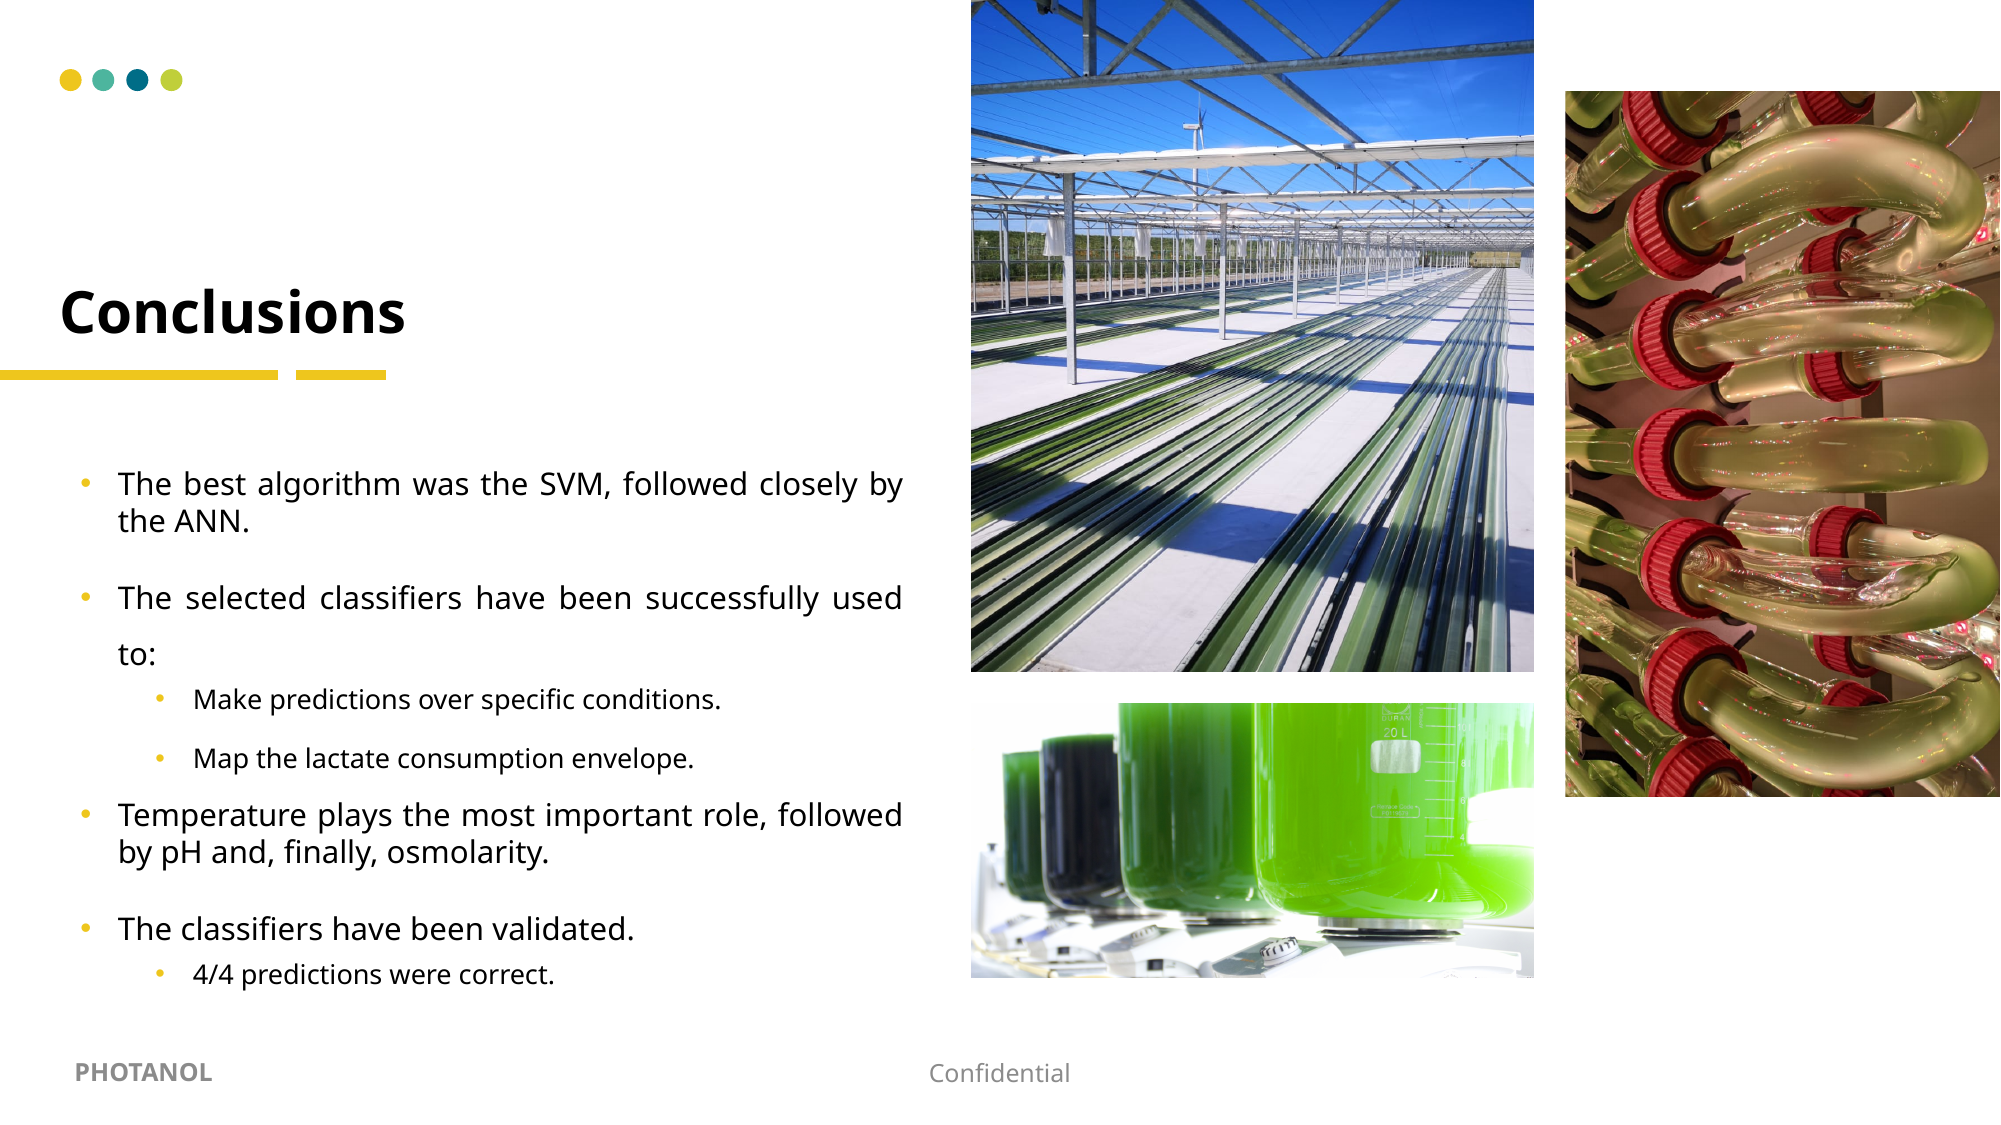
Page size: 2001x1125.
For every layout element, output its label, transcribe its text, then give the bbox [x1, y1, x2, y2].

title Conclusions [59, 163, 953, 347]
list The best algorithm was the SVM, followed closely by the ANN. The selected classifiers have been successfully used to: Make predictions over specific conditions. Map the lactate consumption envelope. Temperature plays the most important role, followed by pH and, finally, osmolarity. The classifiers have been validated. 4/4 predictions were correct. [80, 463, 905, 1031]
picture [1565, 91, 2000, 797]
text_box Confidential [662, 1042, 1338, 1103]
picture [971, 703, 1534, 978]
picture [971, 0, 1534, 672]
